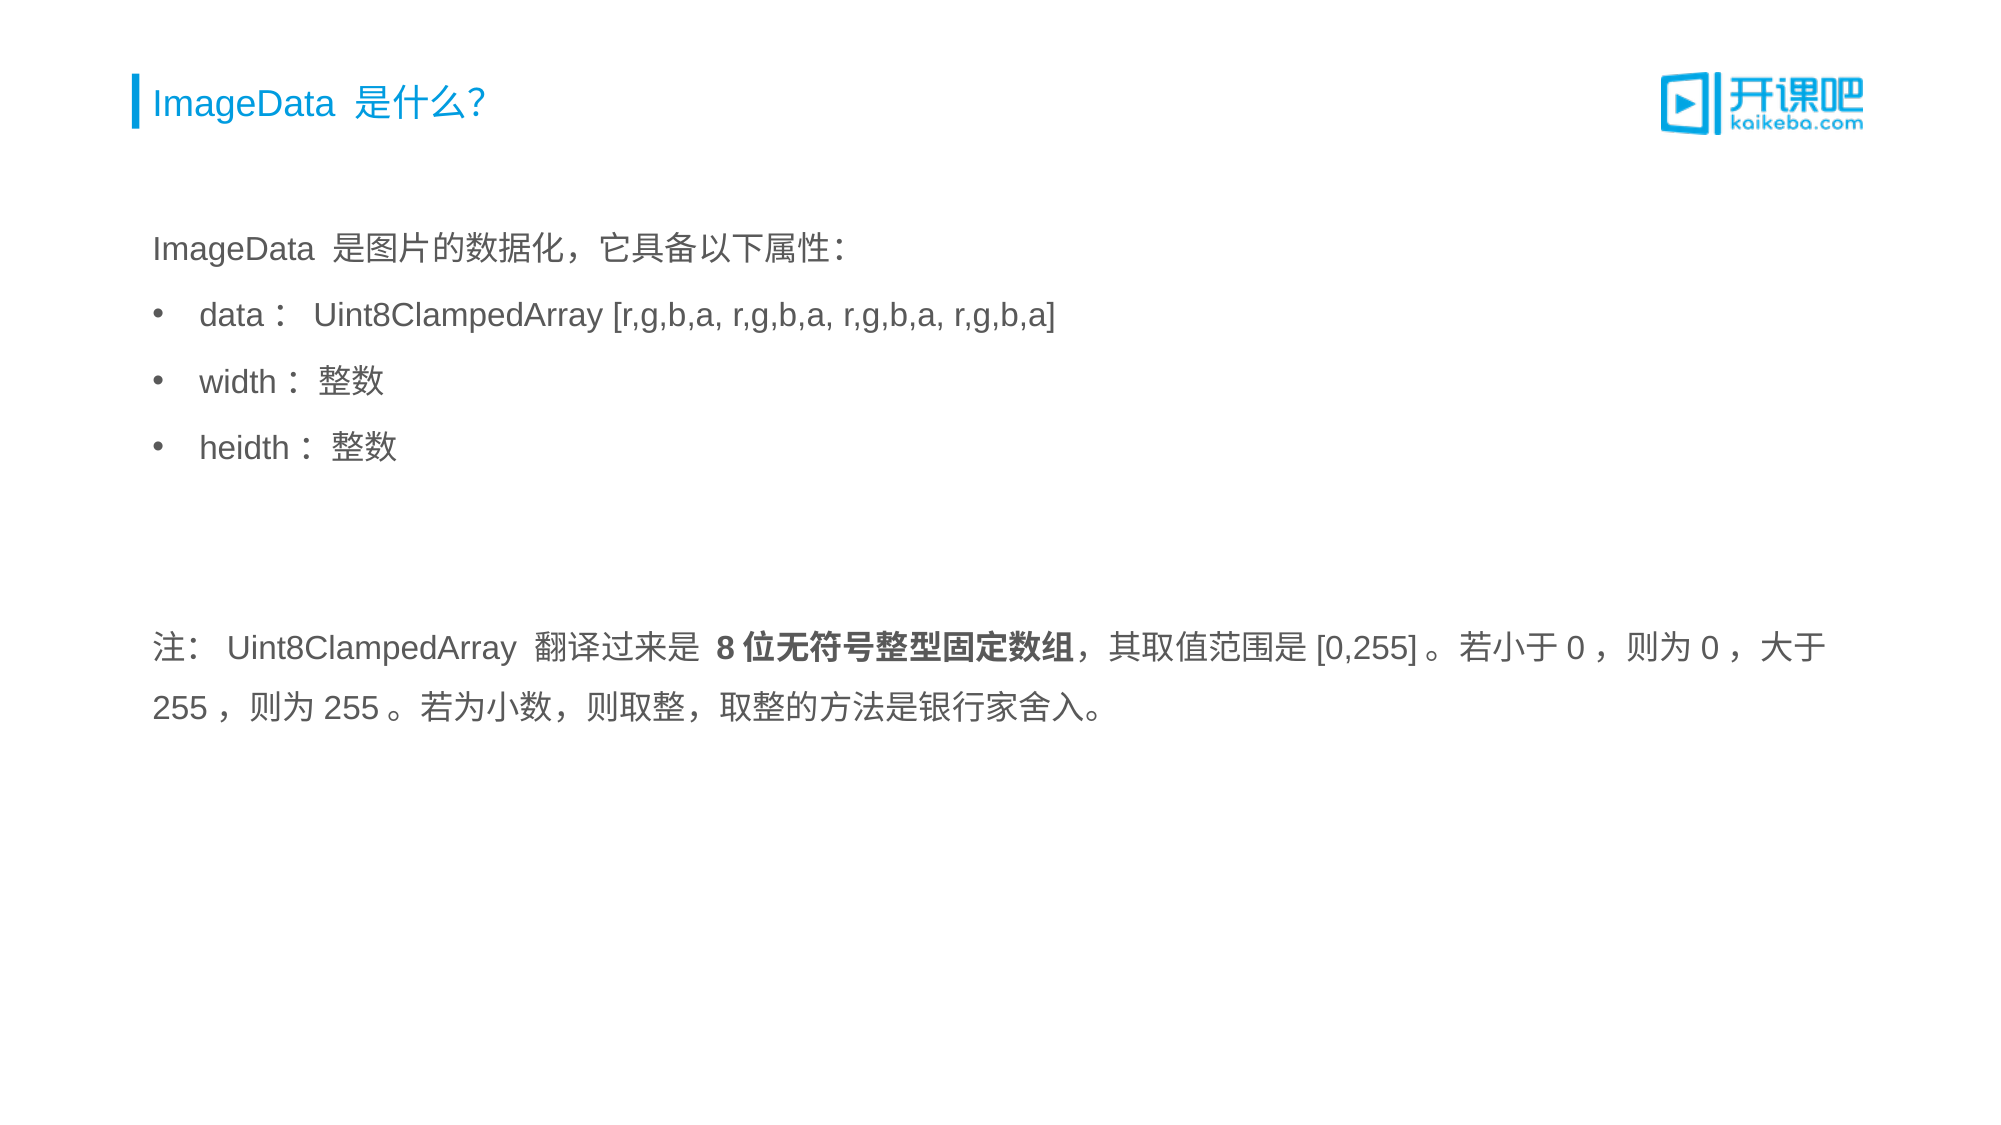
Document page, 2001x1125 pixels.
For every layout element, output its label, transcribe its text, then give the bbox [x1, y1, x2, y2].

title ImageData 是什么？ [137, 59, 1863, 148]
list ImageData 是图片的数据化，它具备以下属性： data：Uint8ClampedArray [r,g,b,a, r,g,b,a, r,g,b,a, r,g,b,a] width：整数 heidth：整数 注：Uint8ClampedArray 翻译过来是 8位无符号整型固定数组，其取值范围是[0,255]。若小于0，则为0，大于255，则为255。若为小数，则取整，取整的方法是银行家舍入。 [137, 199, 1863, 1014]
